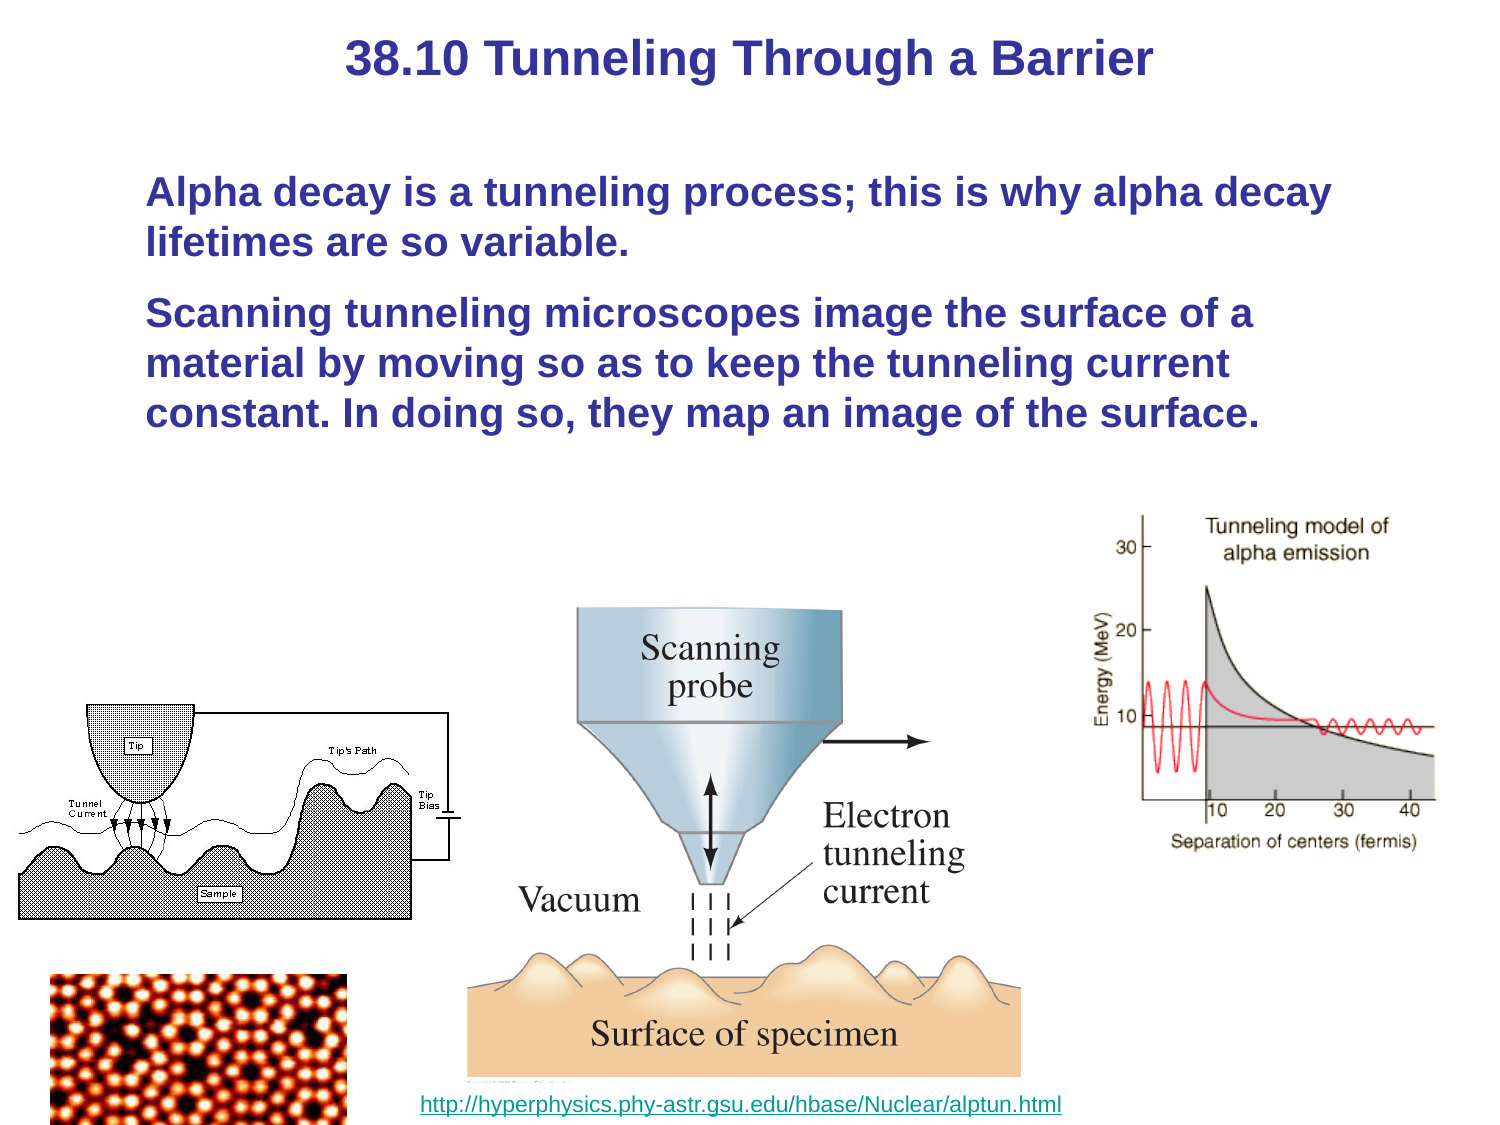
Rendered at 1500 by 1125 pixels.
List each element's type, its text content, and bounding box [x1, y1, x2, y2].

text_box Alpha decay is a tunneling process; this is why alpha decay lifetimes are so variable. Scanning tunneling microscopes image the surface of a material by moving so as to keep the tunneling current constant. In doing so, they map an image of the surface. [130, 157, 1357, 443]
title 38.10 Tunneling Through a Barrier [75, 0, 1425, 111]
picture [13, 603, 1026, 1091]
picture [47, 974, 349, 1125]
text_box http://hyperphysics.phy-astr.gsu.edu/hbase/Nuclear/alptun.html [366, 1082, 1117, 1125]
picture [1080, 495, 1449, 863]
